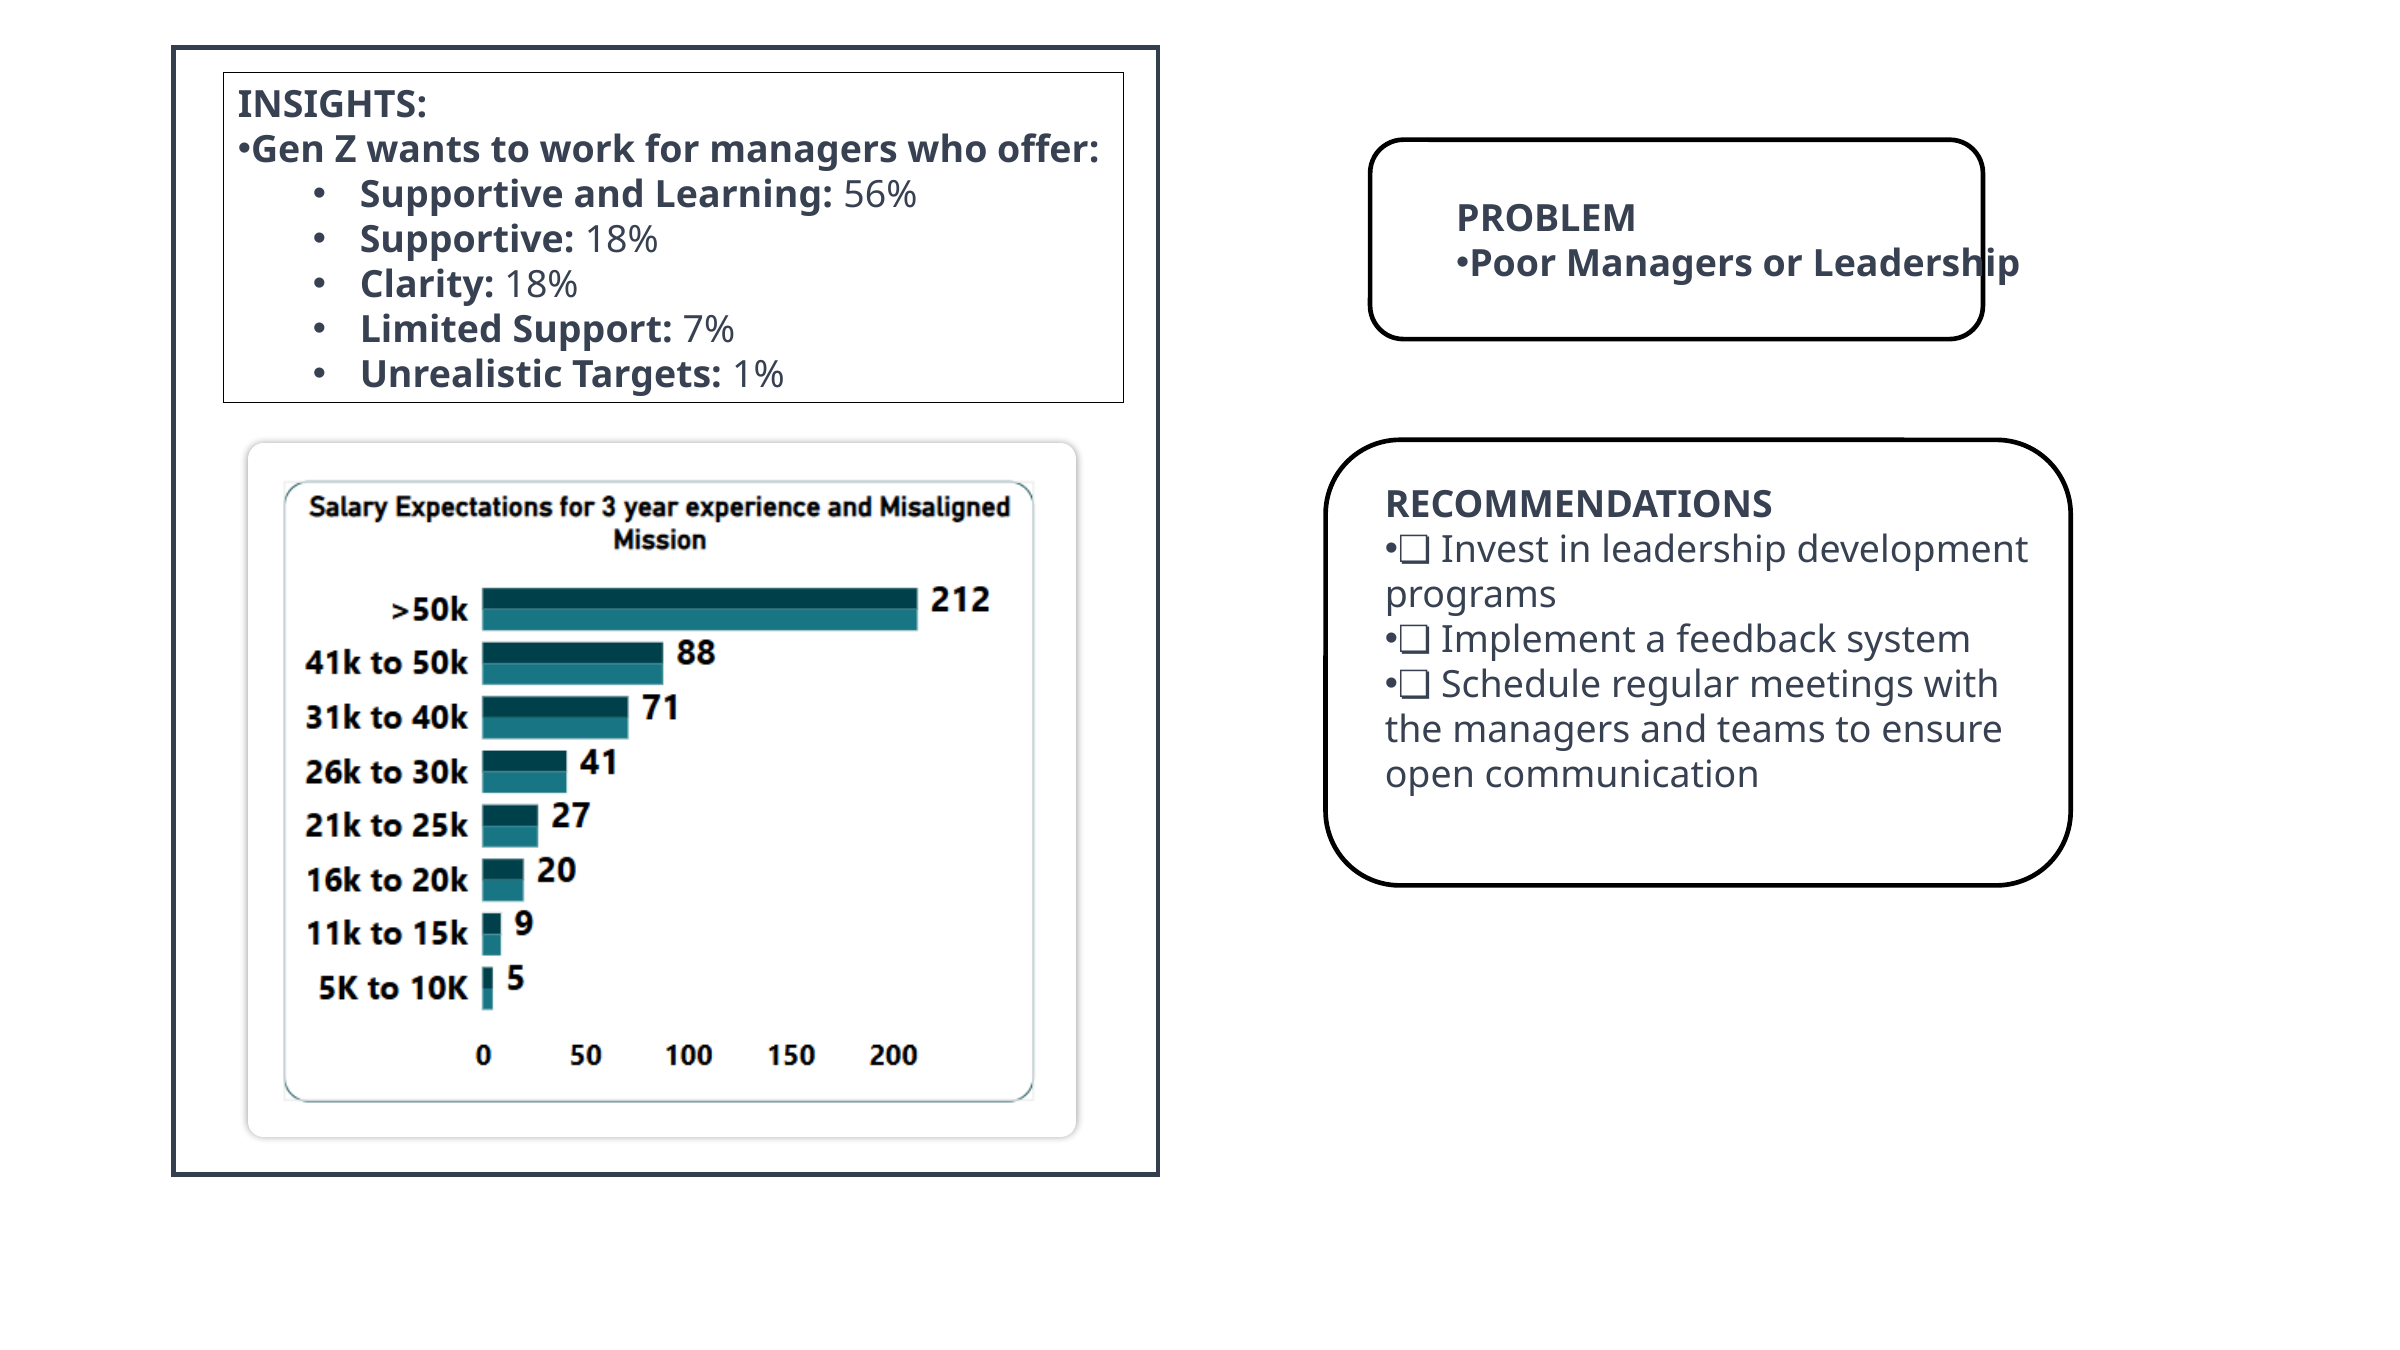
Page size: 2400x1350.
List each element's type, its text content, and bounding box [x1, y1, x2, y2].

text_box [1369, 138, 1984, 341]
text_box PROBLEM Poor Managers or Leadership [1441, 186, 2400, 292]
text_box [173, 47, 1159, 1175]
text_box INSIGHTS: Gen Z wants to work for managers who offer: Supportive and Learning: 56% Supportive: 18% Clarity: 18% Limited Support: 7% Unrealistic Targets: 1% [223, 72, 1124, 403]
picture [279, 474, 1045, 1106]
text_box [1324, 438, 2072, 887]
text_box RECOMMENDATIONS ❏ Invest in leadership development programs ❏ Implement a feedback system ❏ Schedule regular meetings with the managers and teams to ensure open communication [1370, 472, 2071, 803]
